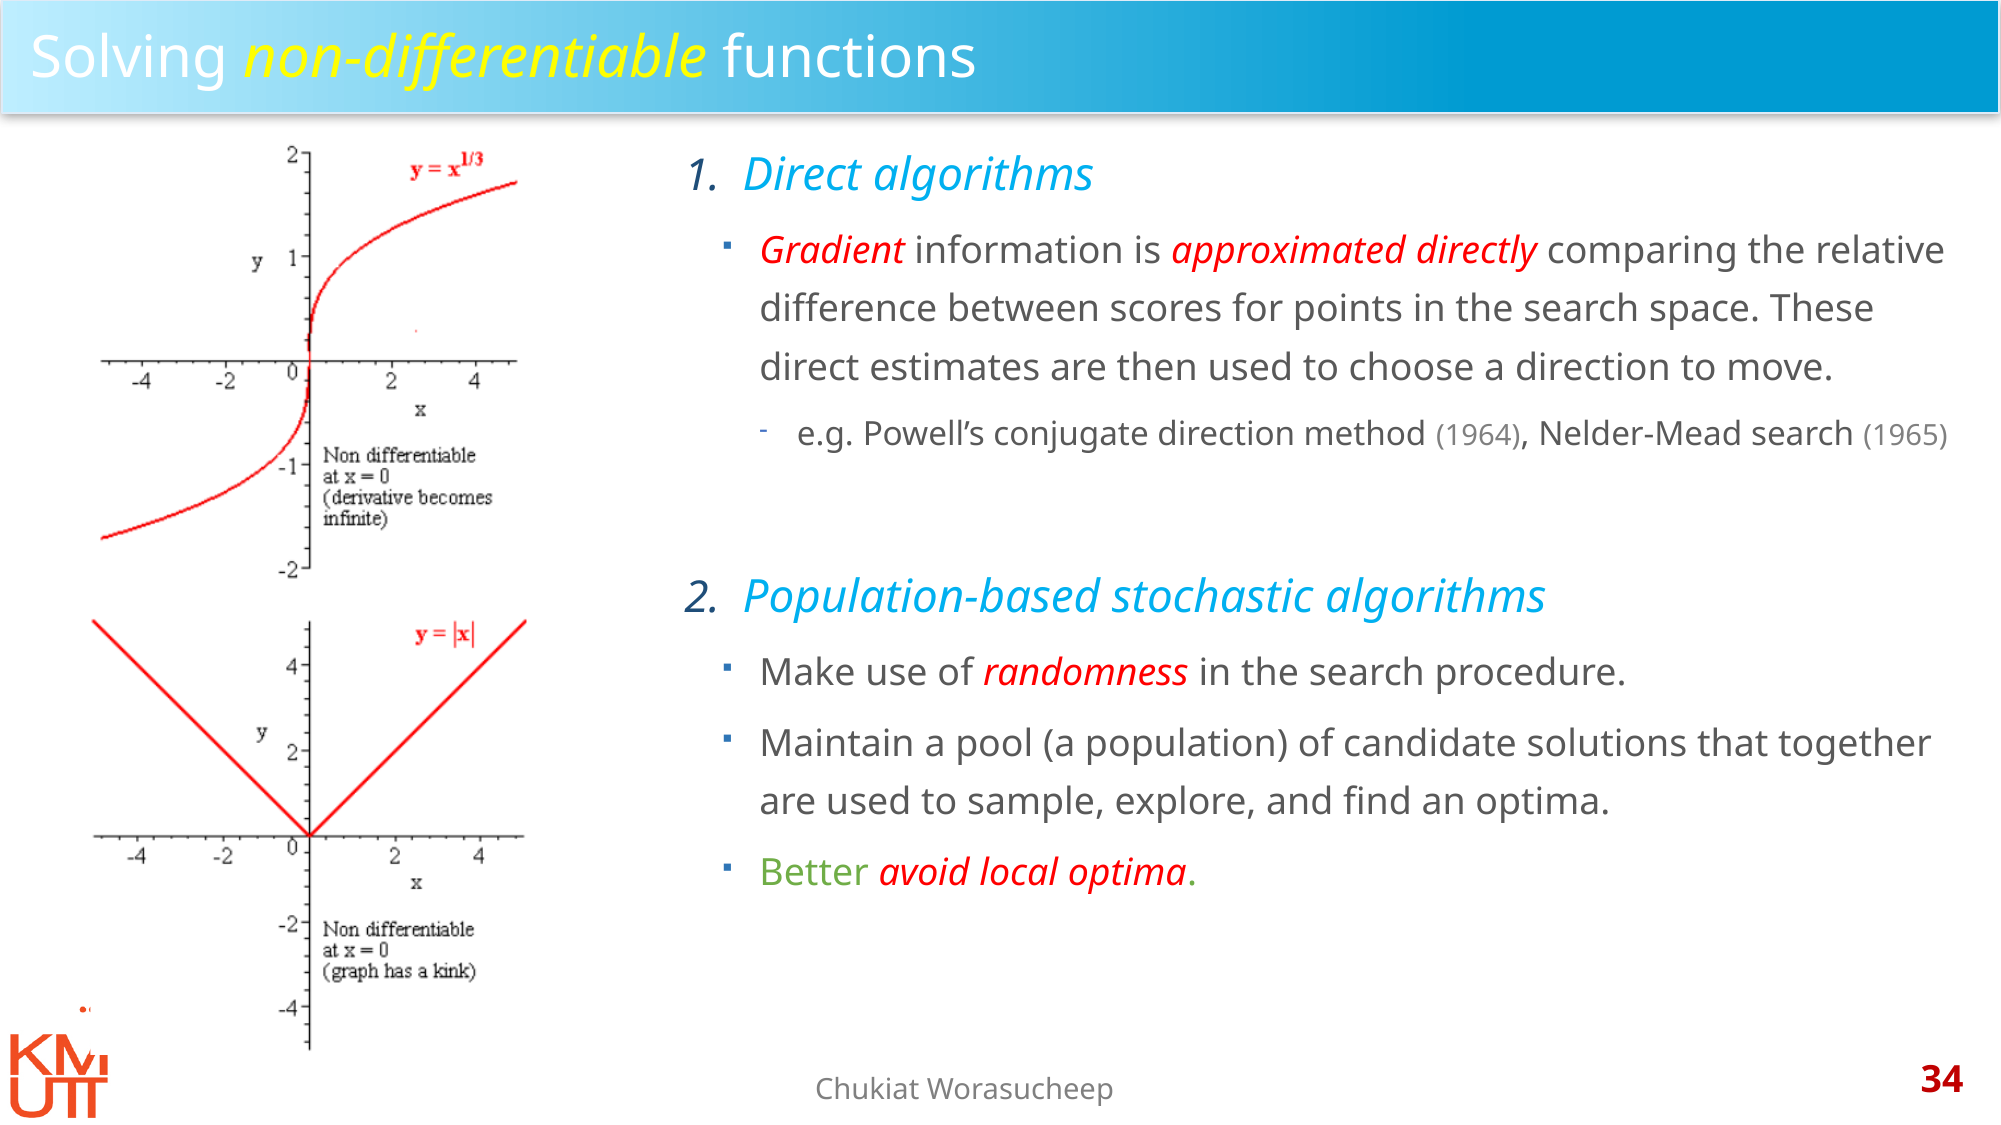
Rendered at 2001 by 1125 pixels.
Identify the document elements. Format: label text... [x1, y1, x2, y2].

slide_number 34 [1755, 1053, 1979, 1114]
list Direct algorithms Gradient information is approximated directly comparing the relative difference between scores for points in the search space. These direct estimates are then used to choose a direction to move. e.g. Powell’s conjugate direction method (1964), Nelder-Mead search (1965) Population-based stochastic algorithms Make use of randomness in the search procedure. Maintain a pool (a population) of candidate solutions that together are used to sample, explore, and find an optima. Better avoid local optima. [669, 121, 1967, 1043]
picture [89, 137, 528, 580]
title Solving non-differentiable functions [15, 11, 1955, 101]
picture [0, 983, 150, 1125]
footer Chukiat Worasucheep [208, 1057, 1721, 1118]
picture [89, 616, 528, 1056]
